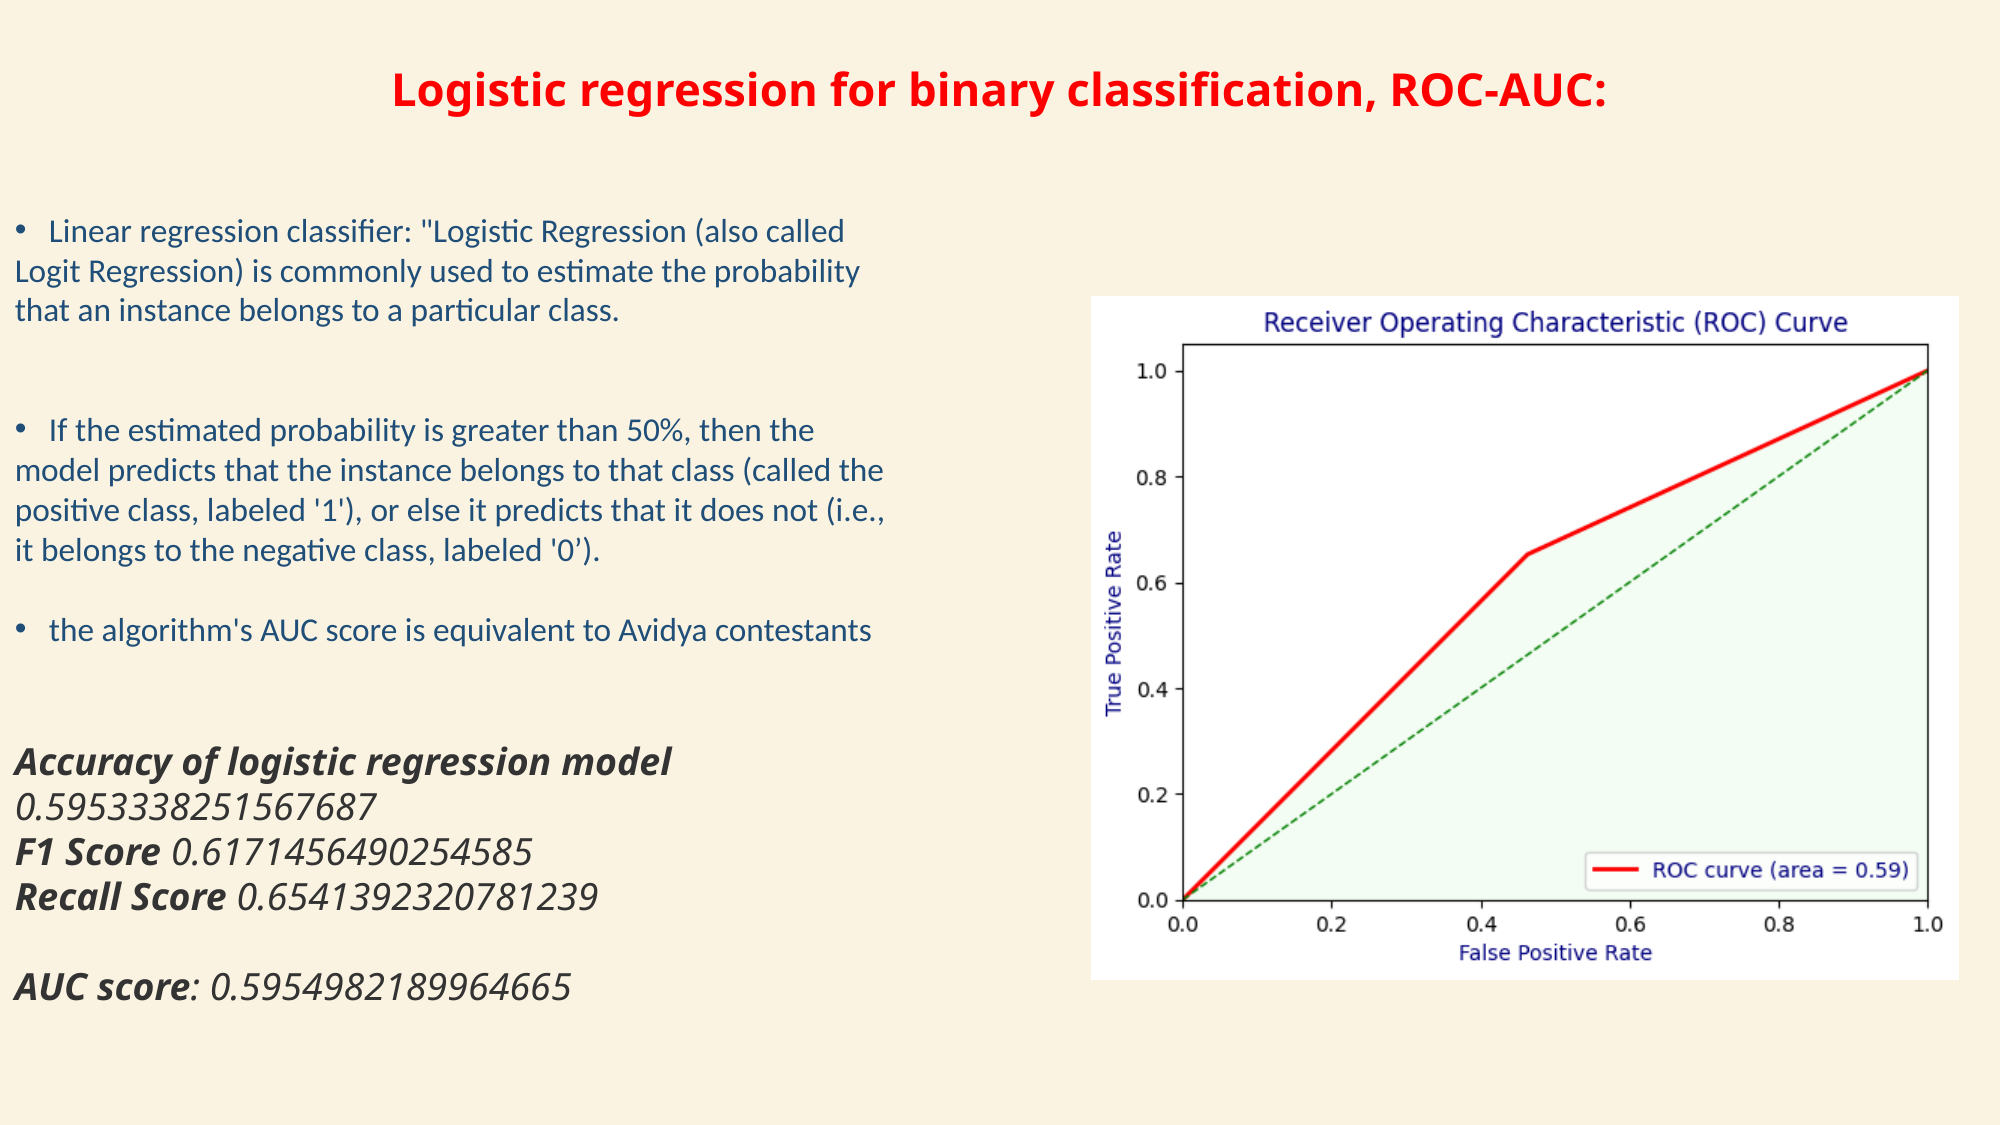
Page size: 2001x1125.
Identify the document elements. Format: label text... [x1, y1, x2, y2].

text_box Linear regression classifier: "Logistic Regression (also called Logit Regression) is commonly used to estimate the probability that an instance belongs to a particular class. If the estimated probability is greater than 50%, then the model predicts that the instance belongs to that class (called the positive class, labeled '1'), or else it predicts that it does not (i.e., it belongs to the negative class, labeled '0’). the algorithm's AUC score is equivalent to Avidya contestants Accuracy of logistic regression model 0.5953338251567687 F1 Score 0.6171456490254585 Recall Score 0.6541392320781239 AUC score: 0.5954982189964665 [0, 201, 903, 1016]
picture [1091, 296, 1959, 980]
title Logistic regression for binary classification, ROC-AUC: [137, 59, 1863, 179]
